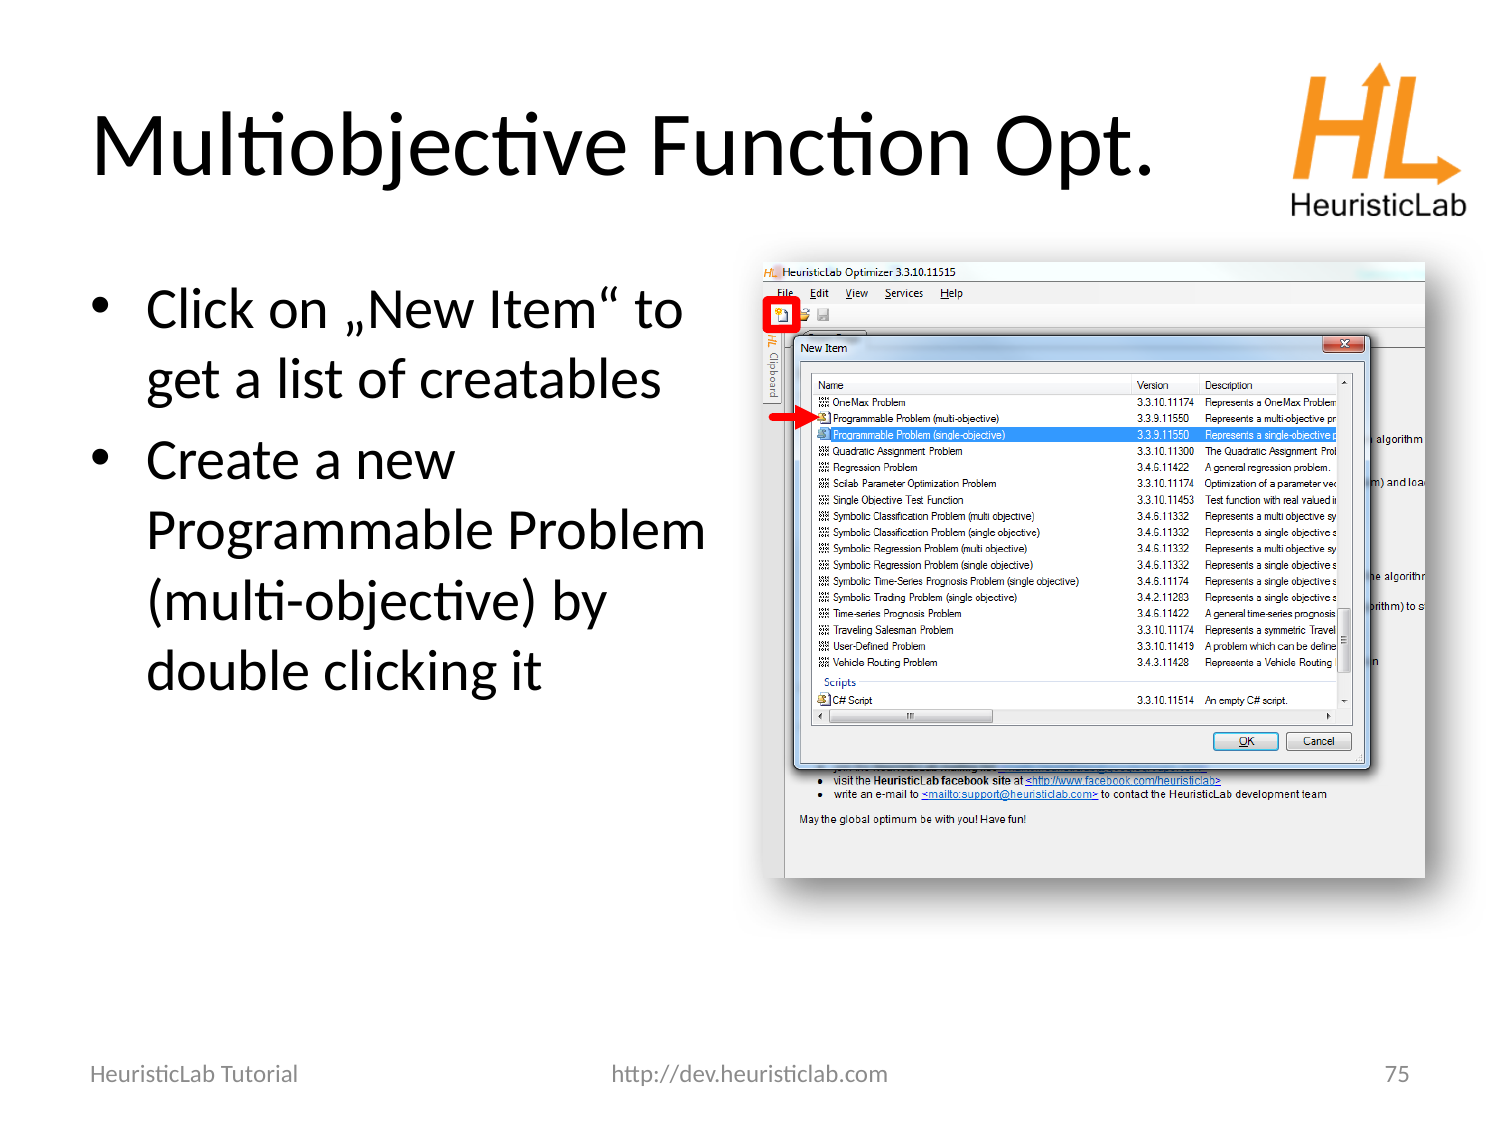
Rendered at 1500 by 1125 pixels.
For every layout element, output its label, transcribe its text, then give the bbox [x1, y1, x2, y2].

footer http://dev.heuristiclab.com [512, 1042, 988, 1103]
slide_number 75 [1074, 1042, 1425, 1103]
picture [1281, 27, 1474, 244]
slide_number HeuristicLab Tutorial [75, 1042, 425, 1103]
title Multiobjective Function Opt. [75, 45, 1282, 233]
list Click on „New Item“ to get a list of creatables Create a new Programmable Problem (multi-objective) by double clicking it [75, 262, 738, 1005]
picture [763, 262, 1426, 879]
